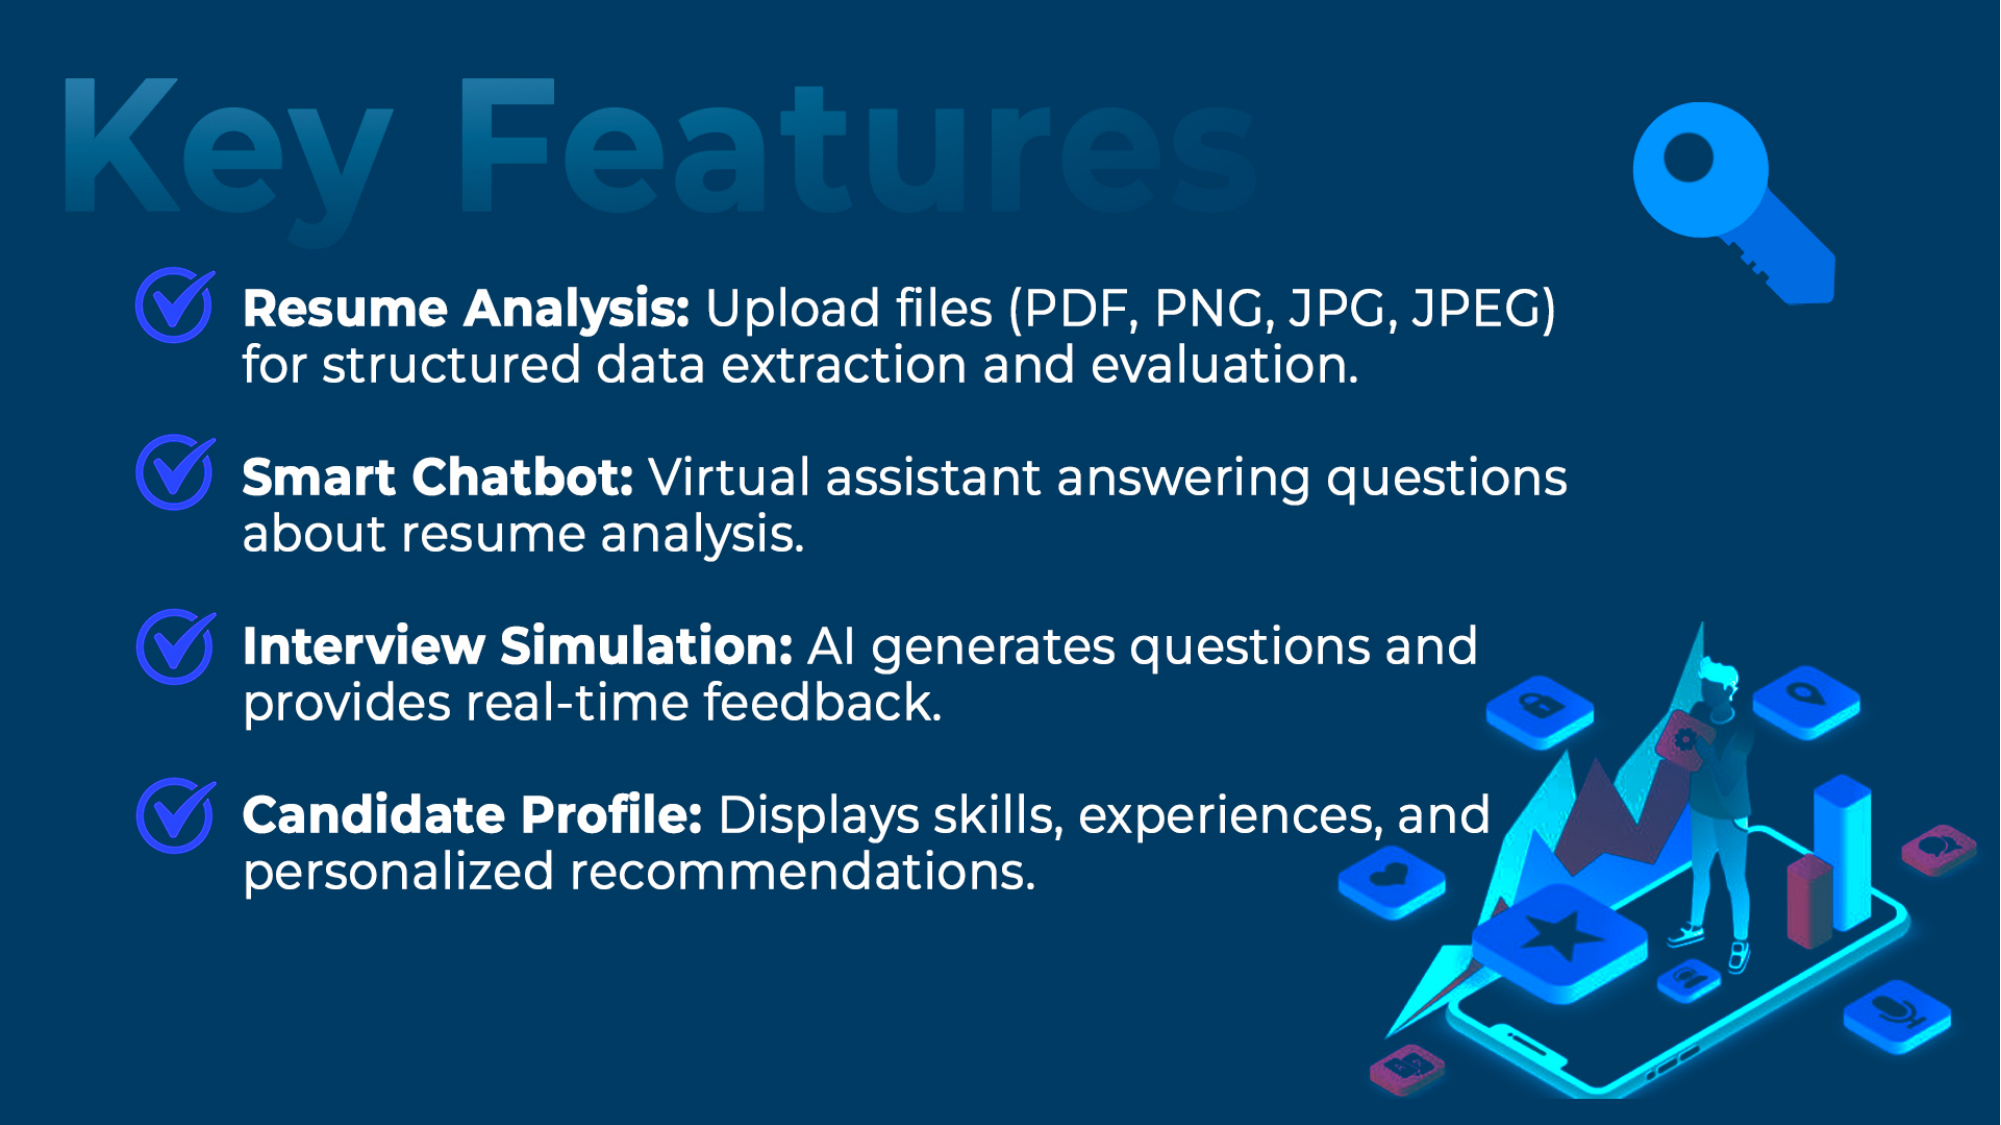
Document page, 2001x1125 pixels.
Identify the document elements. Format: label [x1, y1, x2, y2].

list [0, 0, 2000, 1125]
